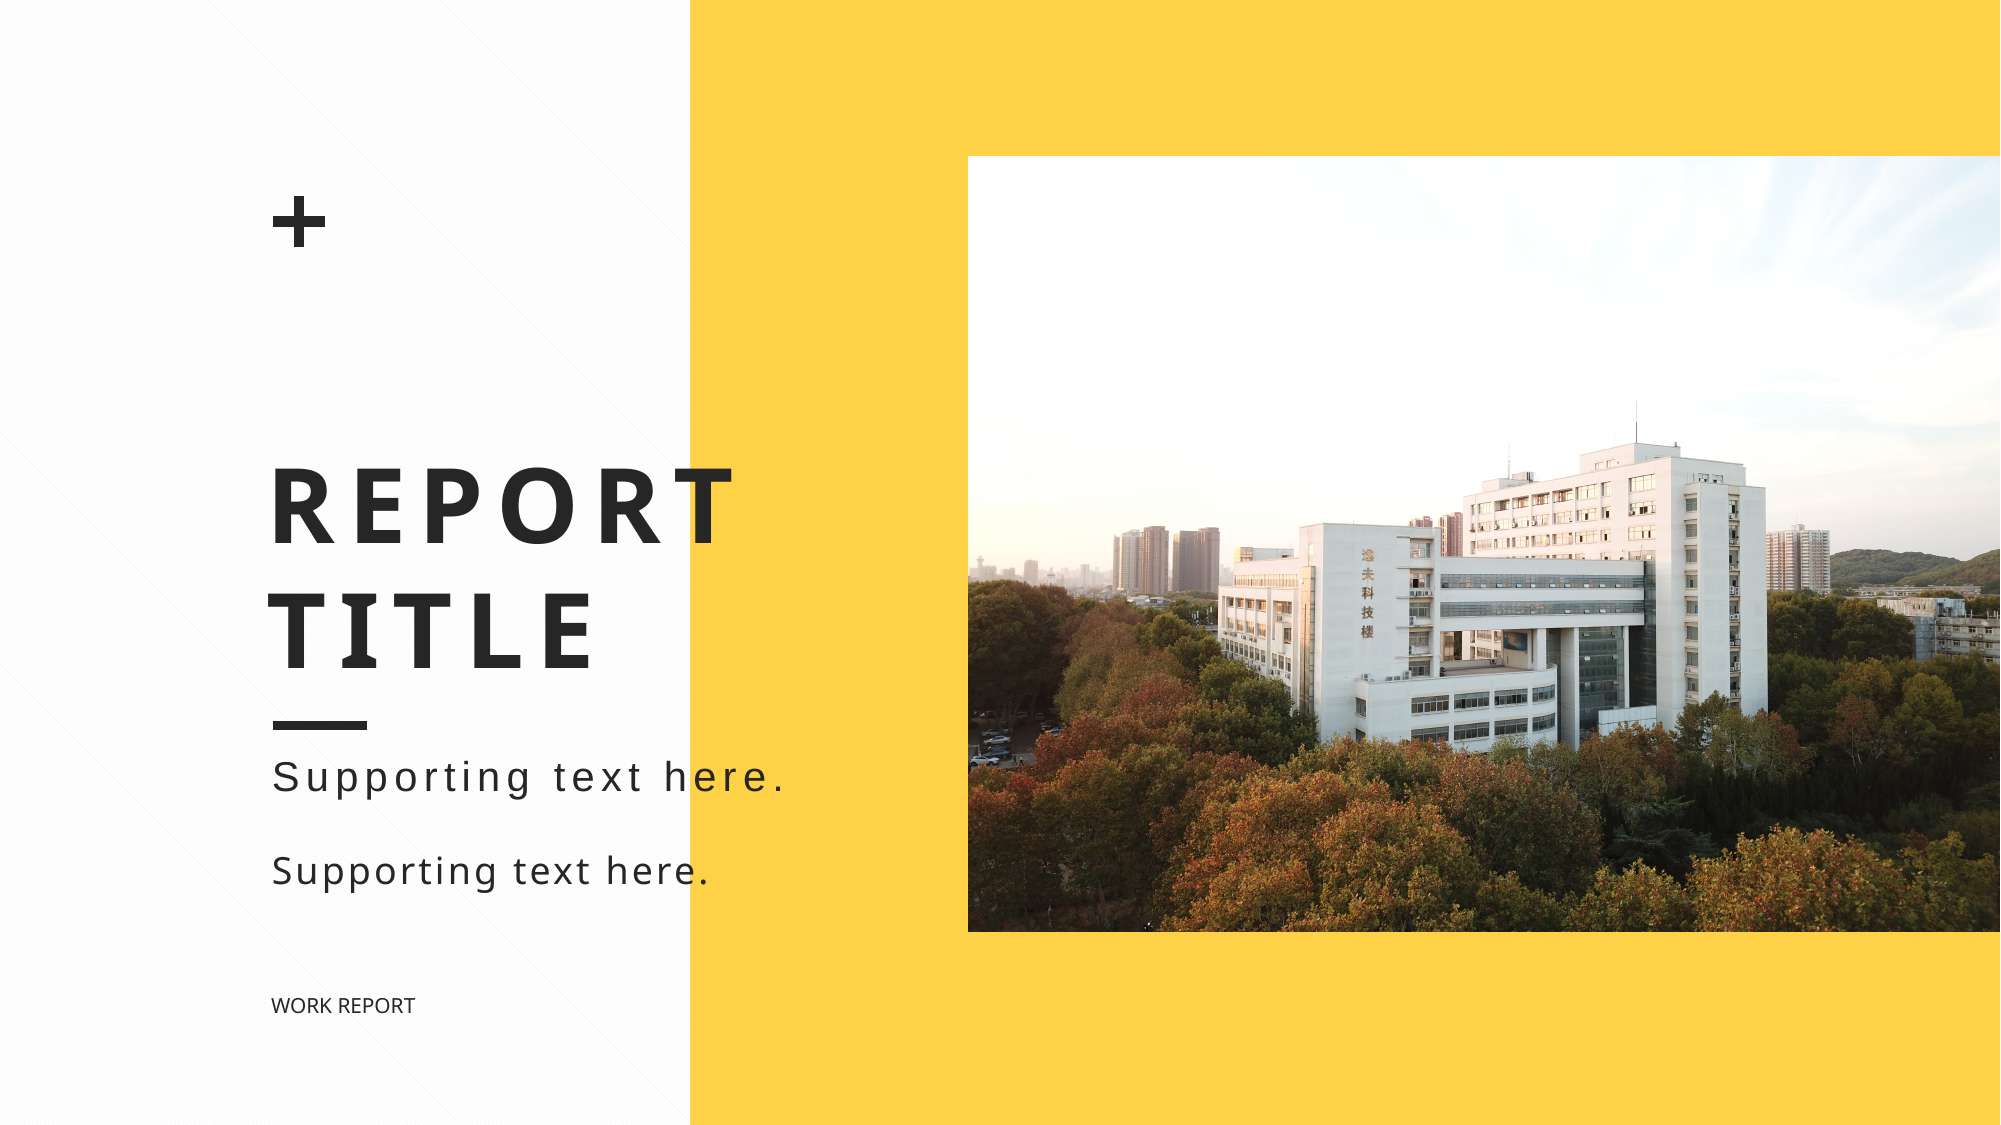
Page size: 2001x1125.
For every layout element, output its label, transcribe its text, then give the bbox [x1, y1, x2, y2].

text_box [273, 195, 326, 248]
list Supporting text here. [255, 833, 801, 904]
subtitle Supporting text here. [255, 749, 801, 820]
picture [968, 156, 2000, 932]
text_box WORK REPORT [256, 978, 1555, 1033]
title REPORT TITLE [252, 391, 801, 697]
